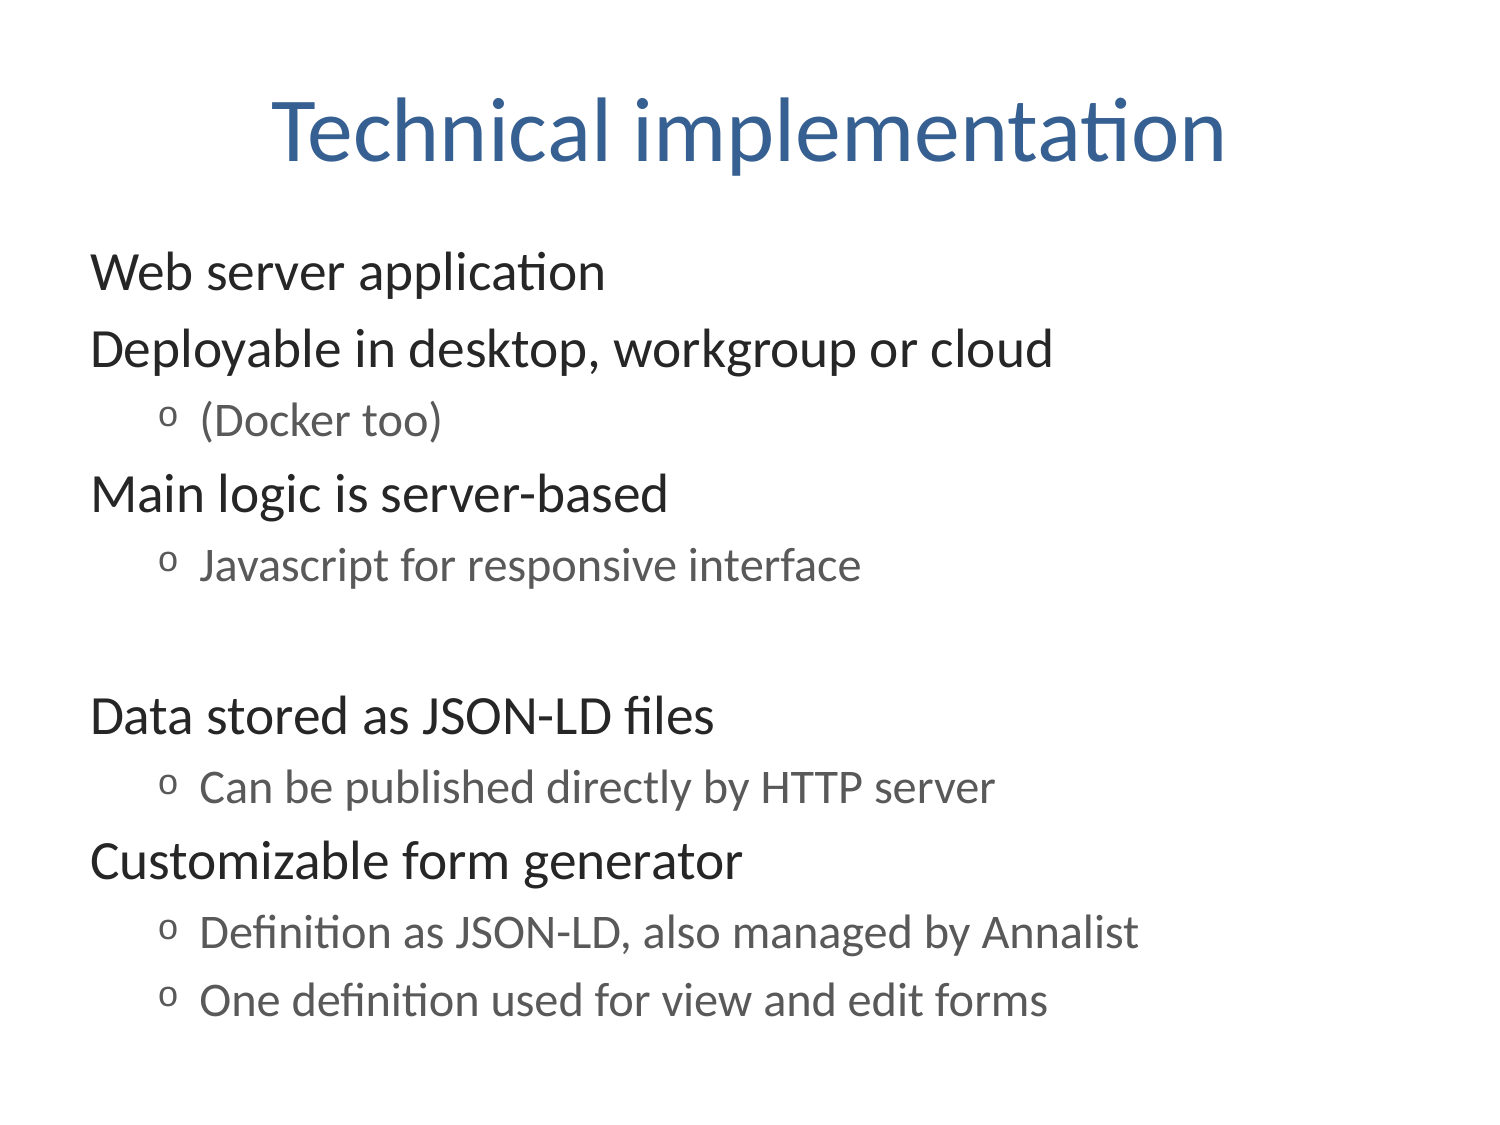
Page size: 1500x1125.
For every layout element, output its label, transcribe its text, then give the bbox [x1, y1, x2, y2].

title Technical implementation [75, 45, 1425, 205]
list Web server application Deployable in desktop, workgroup or cloud (Docker too) Main logic is server-based Javascript for responsive interface Data stored as JSON-LD files Can be published directly by HTTP server Customizable form generator Definition as JSON-LD, also managed by Annalist One definition used for view and edit forms [75, 227, 1425, 1040]
